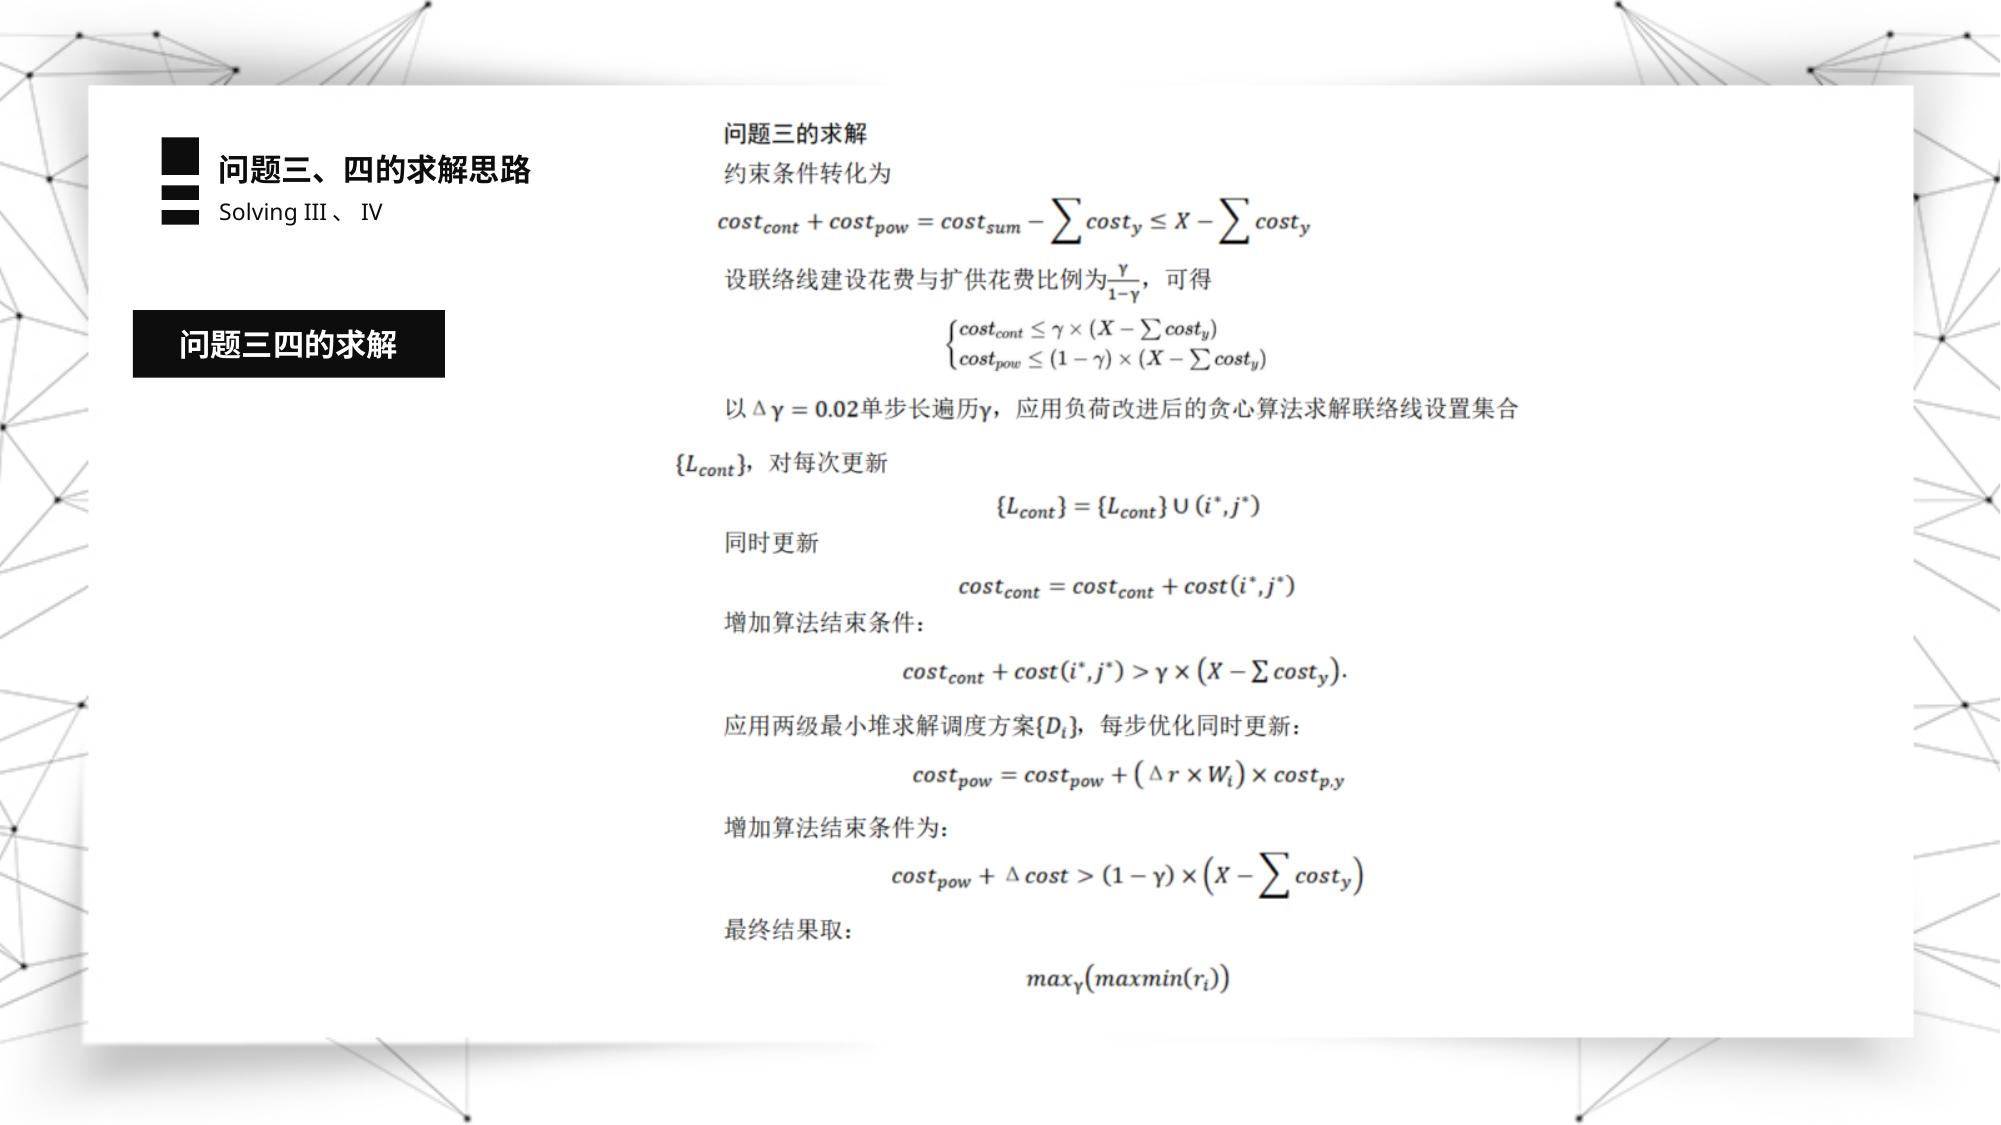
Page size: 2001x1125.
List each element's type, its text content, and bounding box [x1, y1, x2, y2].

picture [0, 0, 2001, 1125]
text_box 问题三四的求解 [132, 310, 445, 378]
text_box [161, 123, 571, 234]
